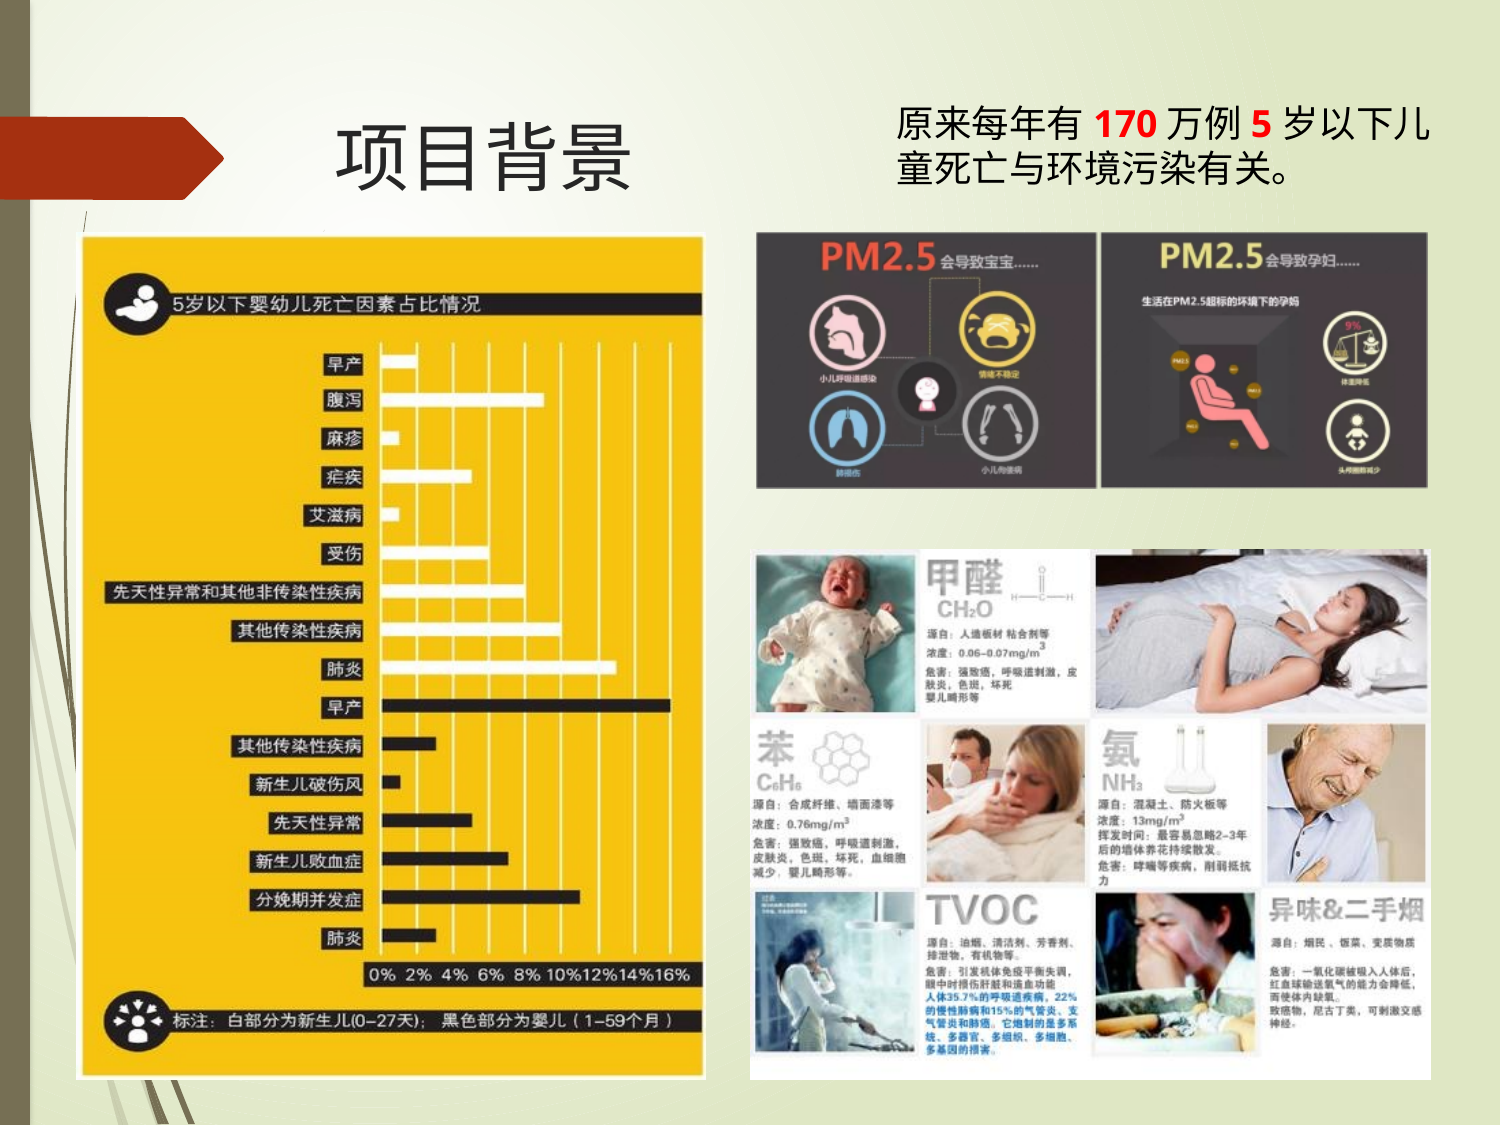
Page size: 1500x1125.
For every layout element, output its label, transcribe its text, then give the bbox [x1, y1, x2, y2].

picture [76, 232, 707, 1081]
text_box 原来每年有170万例5岁以下儿童死亡与环境污染有关。 [882, 92, 1448, 198]
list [756, 232, 1428, 490]
picture [749, 549, 1431, 1081]
title 项目背景 [319, 102, 1400, 313]
